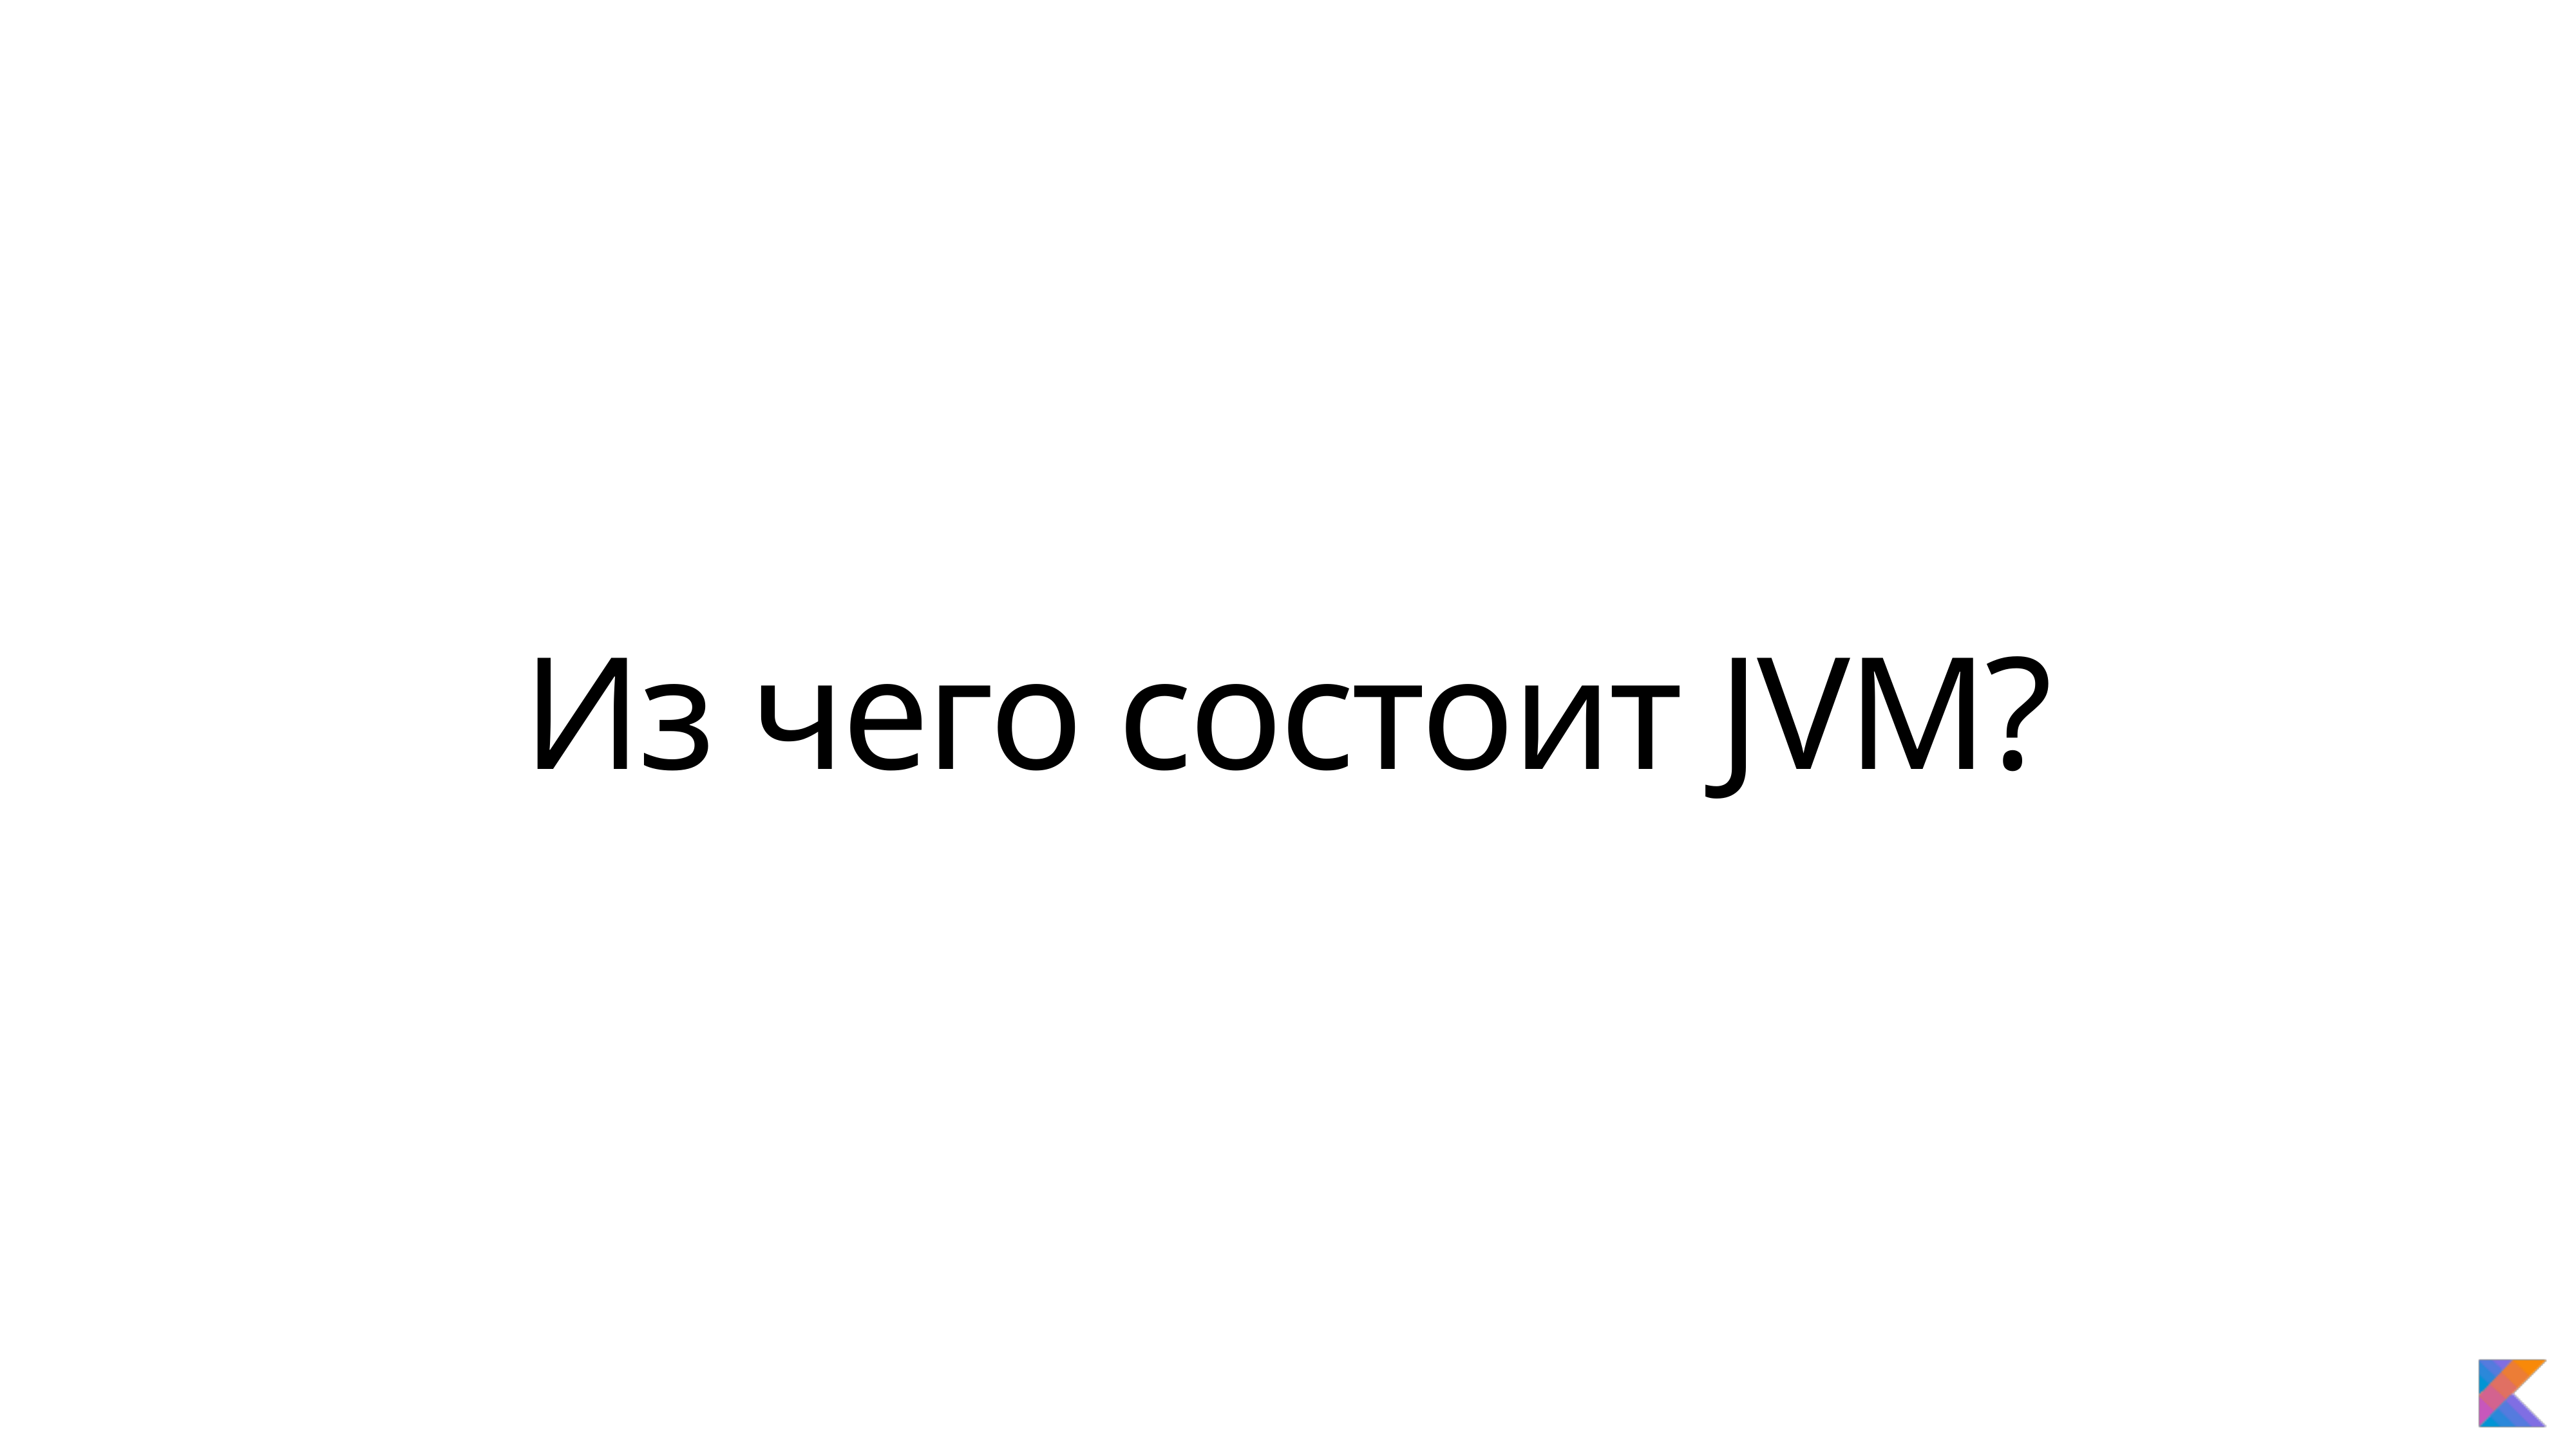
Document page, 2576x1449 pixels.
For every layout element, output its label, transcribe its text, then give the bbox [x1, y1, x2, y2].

picture [2468, 1349, 2558, 1439]
list Из чего состоит JVM? [127, 519, 2449, 930]
